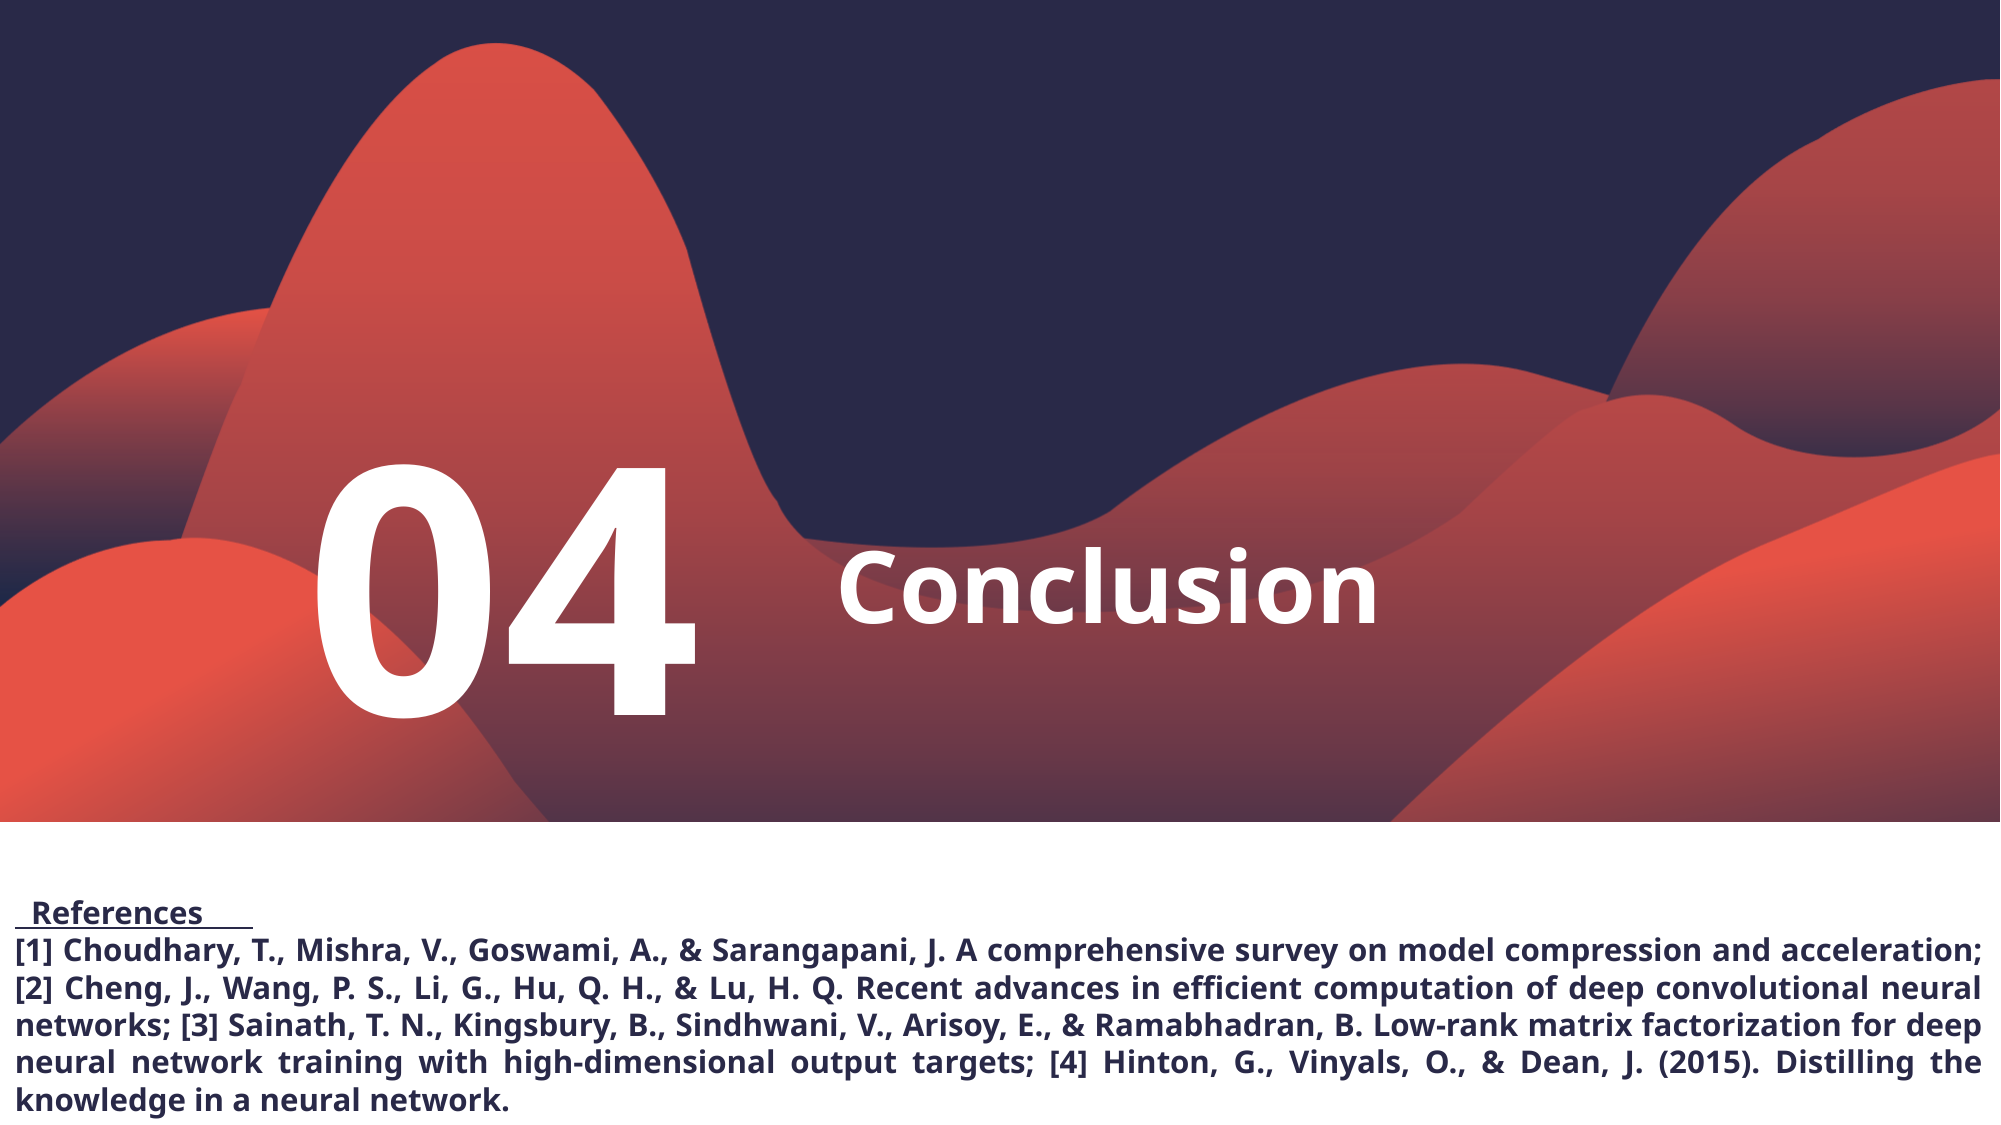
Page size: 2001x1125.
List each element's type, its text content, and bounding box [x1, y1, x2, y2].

text_box References Refline [1] Choudhary, T., Mishra, V., Goswami, A., & Sarangapani, J. A comprehensive survey on model compression and acceleration; [2] Cheng, J., Wang, P. S., Li, G., Hu, Q. H., & Lu, H. Q. Recent advances in efficient computation of deep convolutional neural networks; [3] Sainath, T. N., Kingsbury, B., Sindhwani, V., Arisoy, E., & Ramabhadran, B. Low-rank matrix factorization for deep neural network training with high-dimensional output targets; [4] Hinton, G., Vinyals, O., & Dean, J. (2015). Distilling the knowledge in a neural network. [0, 822, 2000, 1125]
picture [0, 0, 2000, 822]
